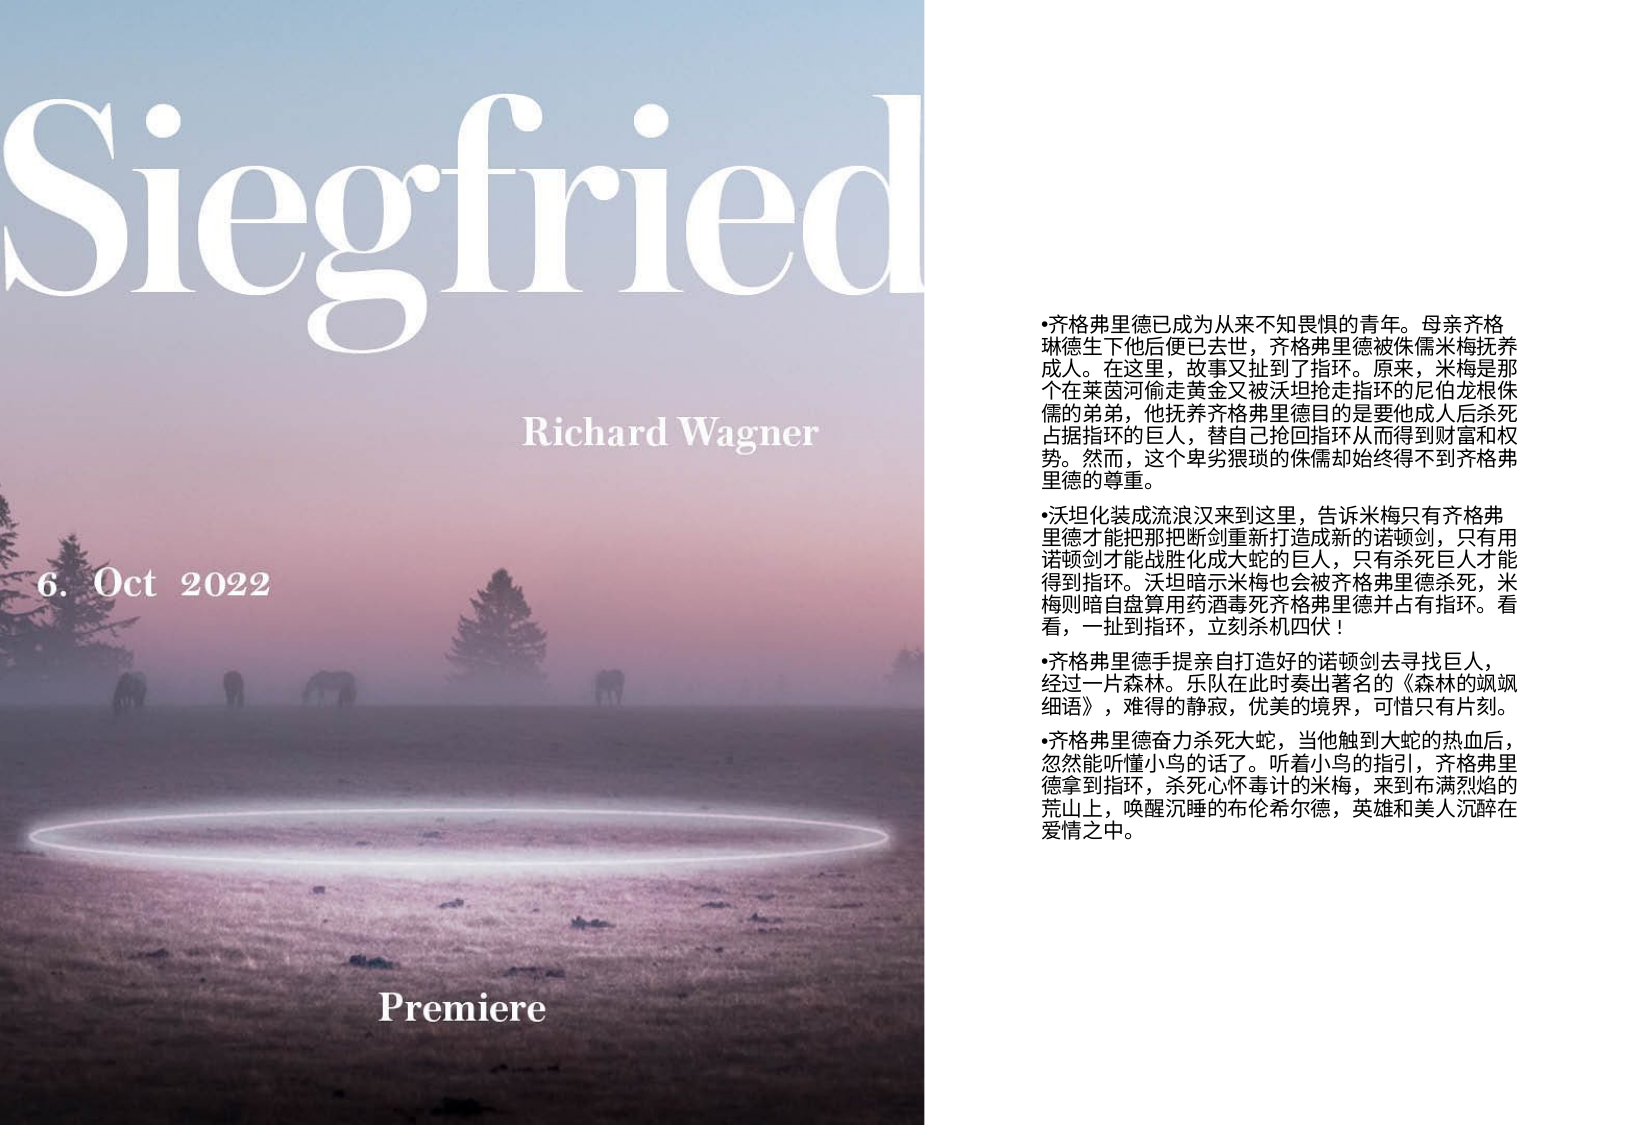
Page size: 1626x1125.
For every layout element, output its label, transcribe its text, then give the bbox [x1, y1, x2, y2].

picture [0, 0, 925, 1125]
text_box 齐格弗里德已成为从来不知畏惧的青年。母亲齐格琳德生下他后便已去世，齐格弗里德被侏儒米梅抚养成人。在这里，故事又扯到了指环。原来，米梅是那个在莱茵河偷走黄金又被沃坦抢走指环的尼伯龙根侏儒的弟弟，他抚养齐格弗里德目的是要他成人后杀死占据指环的巨人，替自己抢回指环从而得到财富和权势。然而，这个卑劣猥琐的侏儒却始终得不到齐格弗里德的尊重。 沃坦化装成流浪汉来到这里，告诉米梅只有齐格弗里德才能把那把断剑重新打造成新的诺顿剑，只有用诺顿剑才能战胜化成大蛇的巨人，只有杀死巨人才能得到指环。沃坦暗示米梅也会被齐格弗里德杀死，米梅则暗自盘算用药酒毒死齐格弗里德并占有指环。看看，一扯到指环，立刻杀机四伏! 齐格弗里德手提亲自打造好的诺顿剑去寻找巨人，经过一片森林。乐队在此时奏出著名的《森林的飒飒细语》，难得的静寂，优美的境界，可惜只有片刻。 齐格弗里德奋力杀死大蛇，当他触到大蛇的热血后，忽然能听懂小鸟的话了。听着小鸟的指引，齐格弗里德拿到指环，杀死心怀毒计的米梅，来到布满烈焰的荒山上，唤醒沉睡的布伦希尔德，英雄和美人沉醉在爱情之中。 [1025, 306, 1536, 921]
